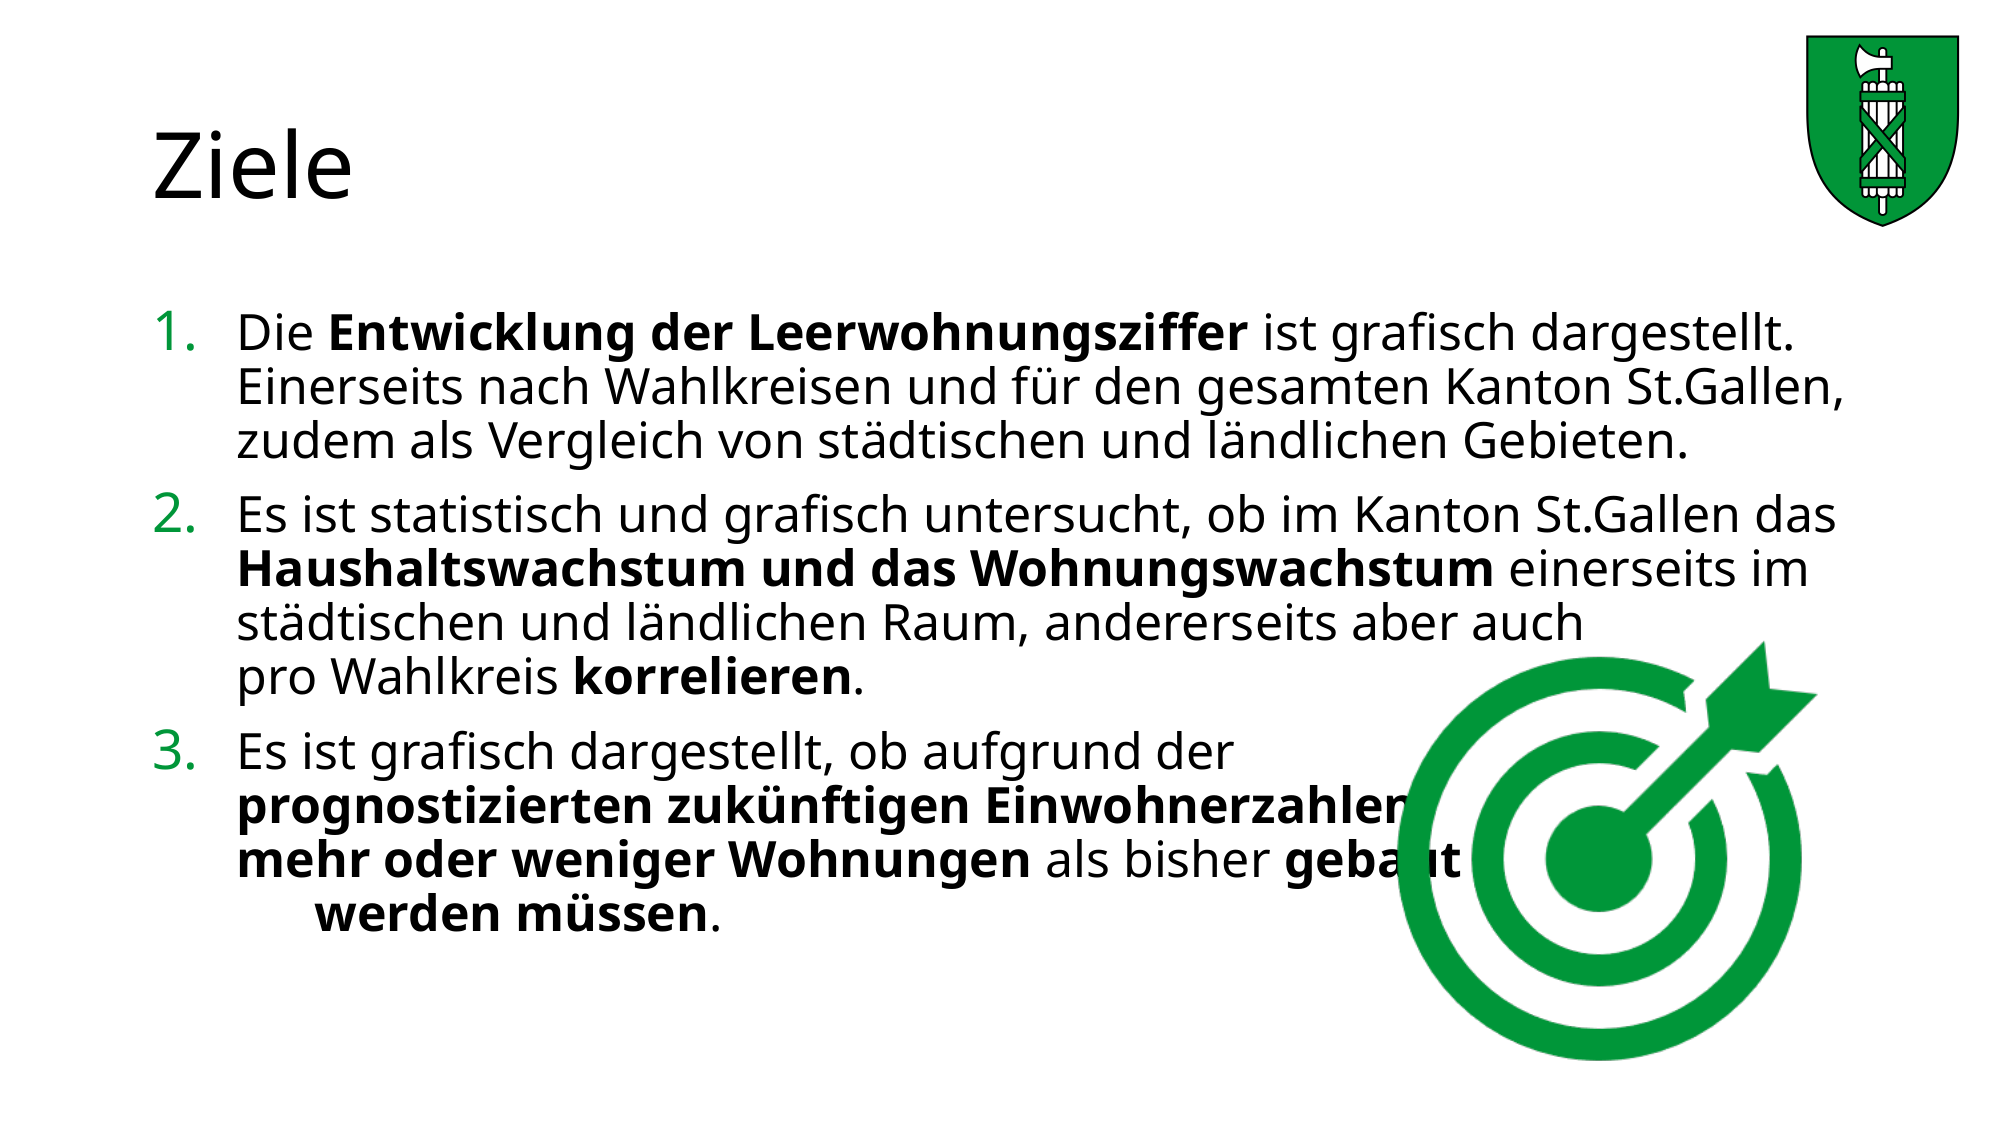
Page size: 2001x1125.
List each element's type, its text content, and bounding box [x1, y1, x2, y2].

picture [1352, 595, 1863, 1107]
list Die Entwicklung der Leerwohnungsziffer ist grafisch dargestellt. Einerseits nach Wahlkreisen und für den gesamten Kanton St.Gallen, zudem als Vergleich von städtischen und ländlichen Gebieten. Es ist statistisch und grafisch untersucht, ob im Kanton St.Gallen das Haushaltswachstum und das Wohnungswachstum einerseits im städtischen und ländlichen Raum, andererseits aber auch pro Wahlkreis korrelieren. Es ist grafisch dargestellt, ob aufgrund der prognostizierten zukünftigen Einwohnerzahlen mehr oder weniger Wohnungen als bisher gebaut werden müssen. [137, 299, 1863, 1014]
title Ziele [137, 59, 1863, 278]
picture [1804, 33, 1962, 230]
